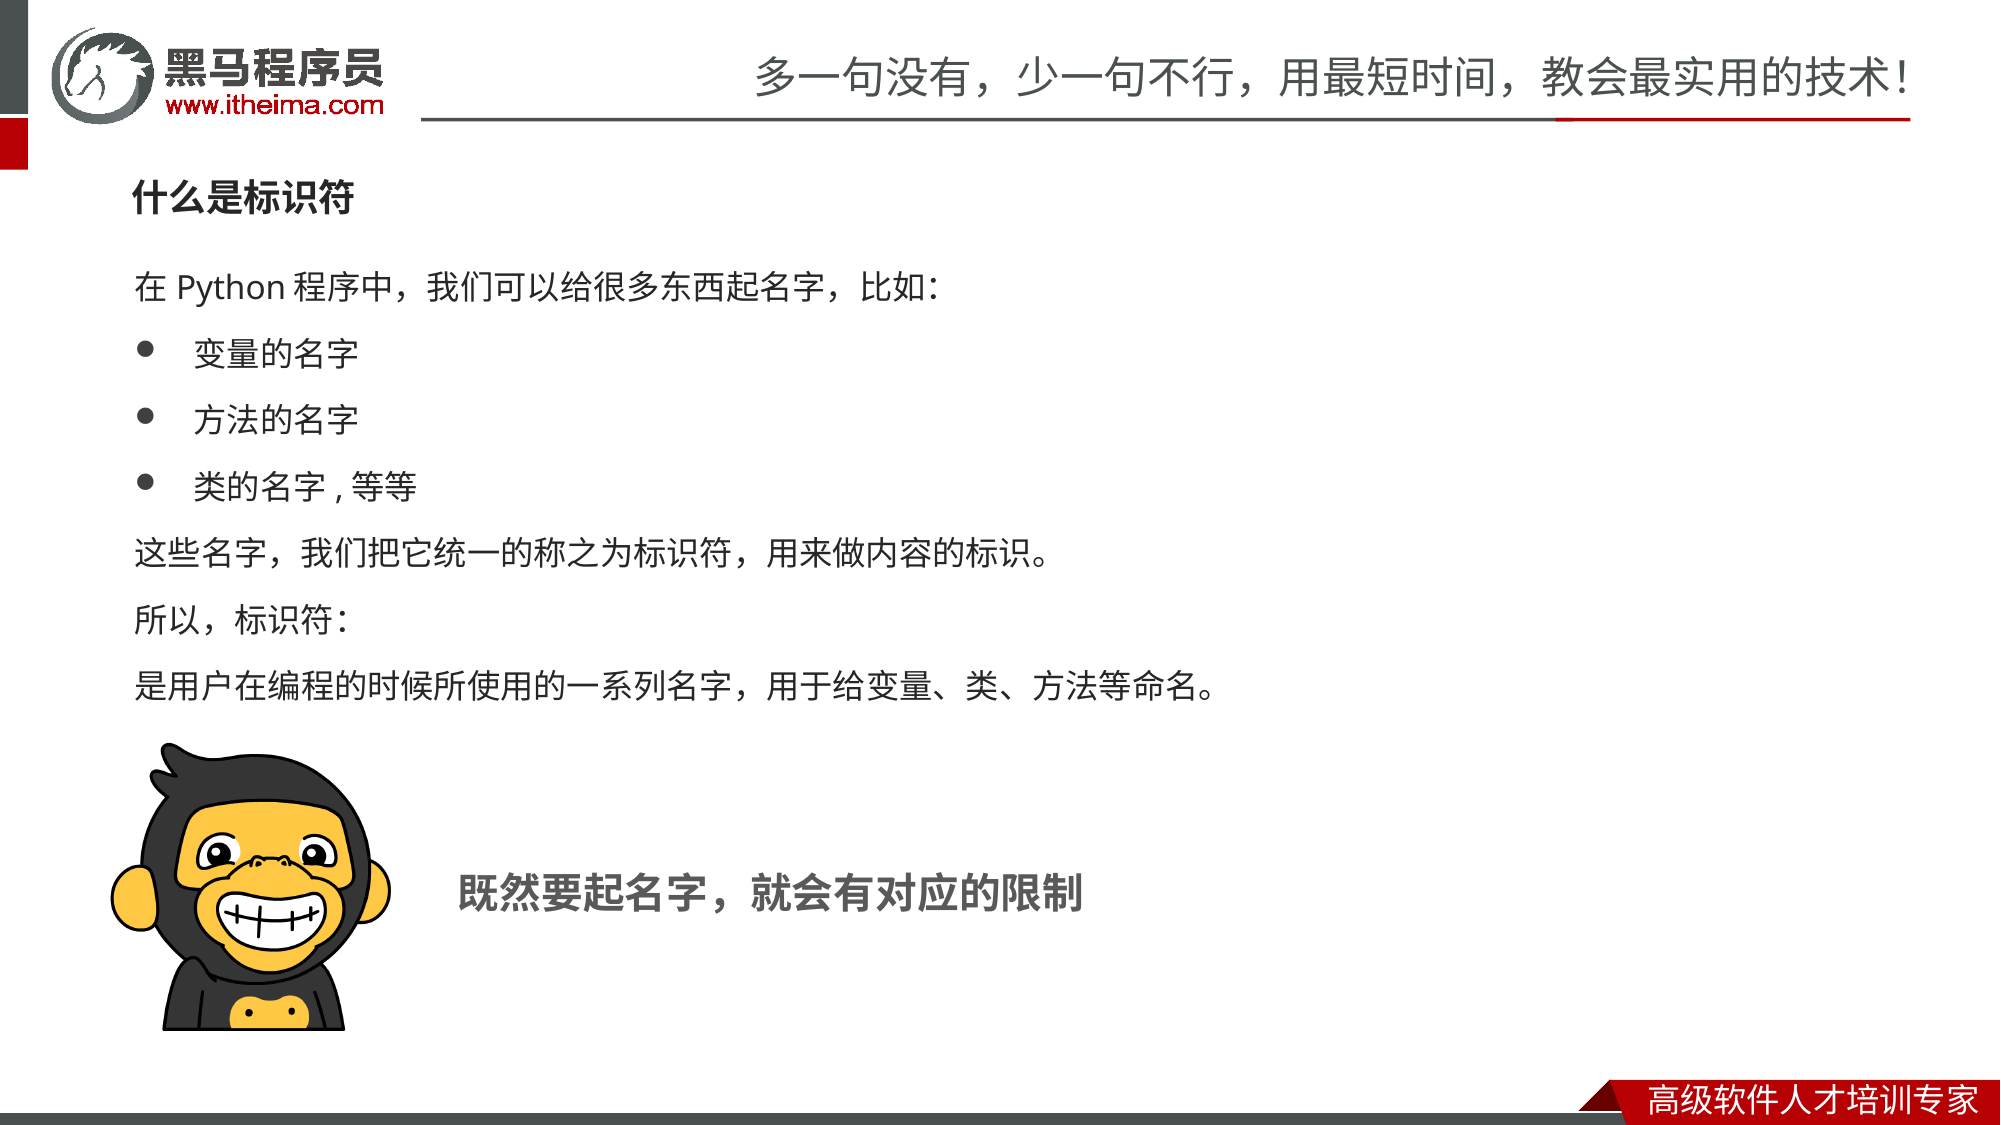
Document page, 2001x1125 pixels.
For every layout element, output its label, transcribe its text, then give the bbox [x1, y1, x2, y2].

text_box 既然要起名字，就会有对应的限制 [452, 859, 1099, 924]
list 在Python程序中，我们可以给很多东西起名字，比如： 变量的名字 方法的名字 类的名字,等等 这些名字，我们把它统一的称之为标识符，用来做内容的标识。 所以，标识符： 是用户在编程的时候所使用的一系列名字，用于给变量、类、方法等命名。 [120, 239, 1884, 932]
picture [50, 26, 384, 125]
list 什么是标识符 [116, 154, 1880, 239]
picture [45, 691, 448, 1093]
